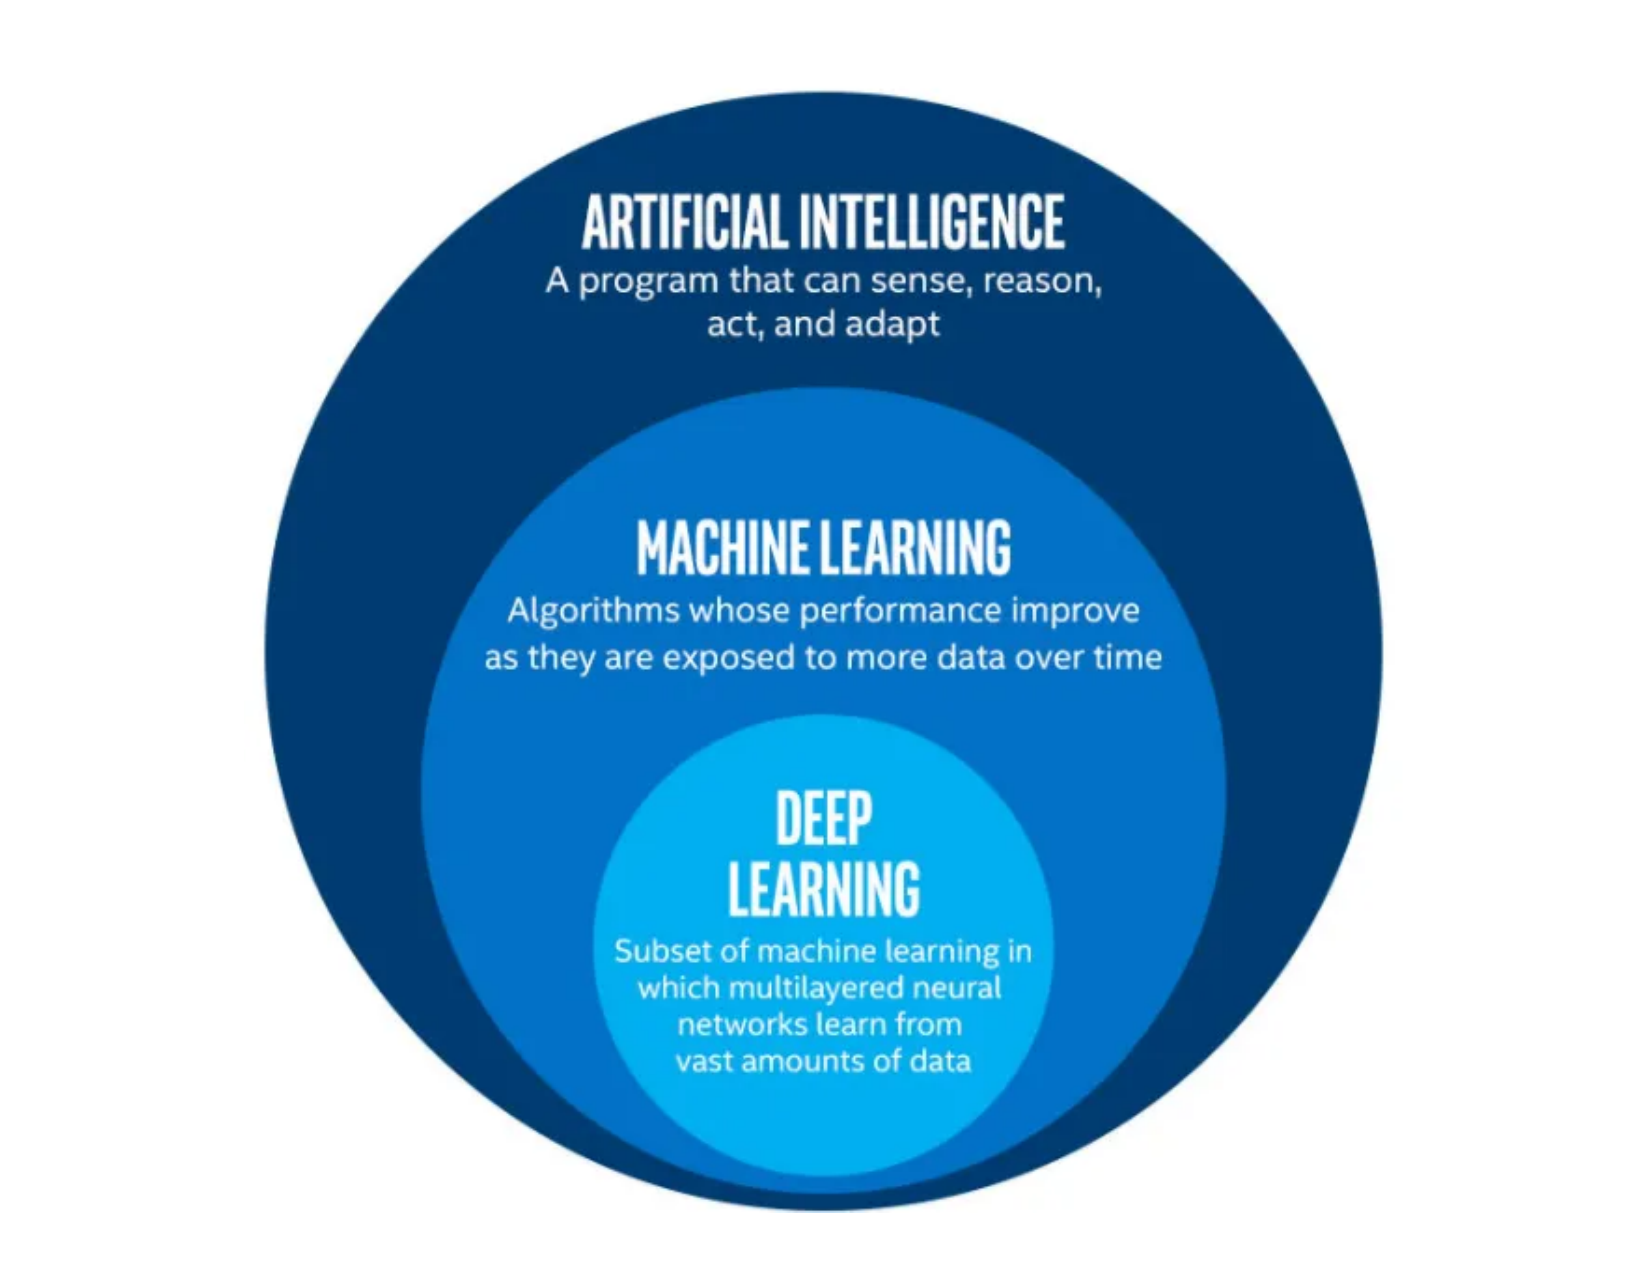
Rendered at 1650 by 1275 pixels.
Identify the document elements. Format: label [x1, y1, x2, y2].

picture [243, 24, 1407, 1214]
